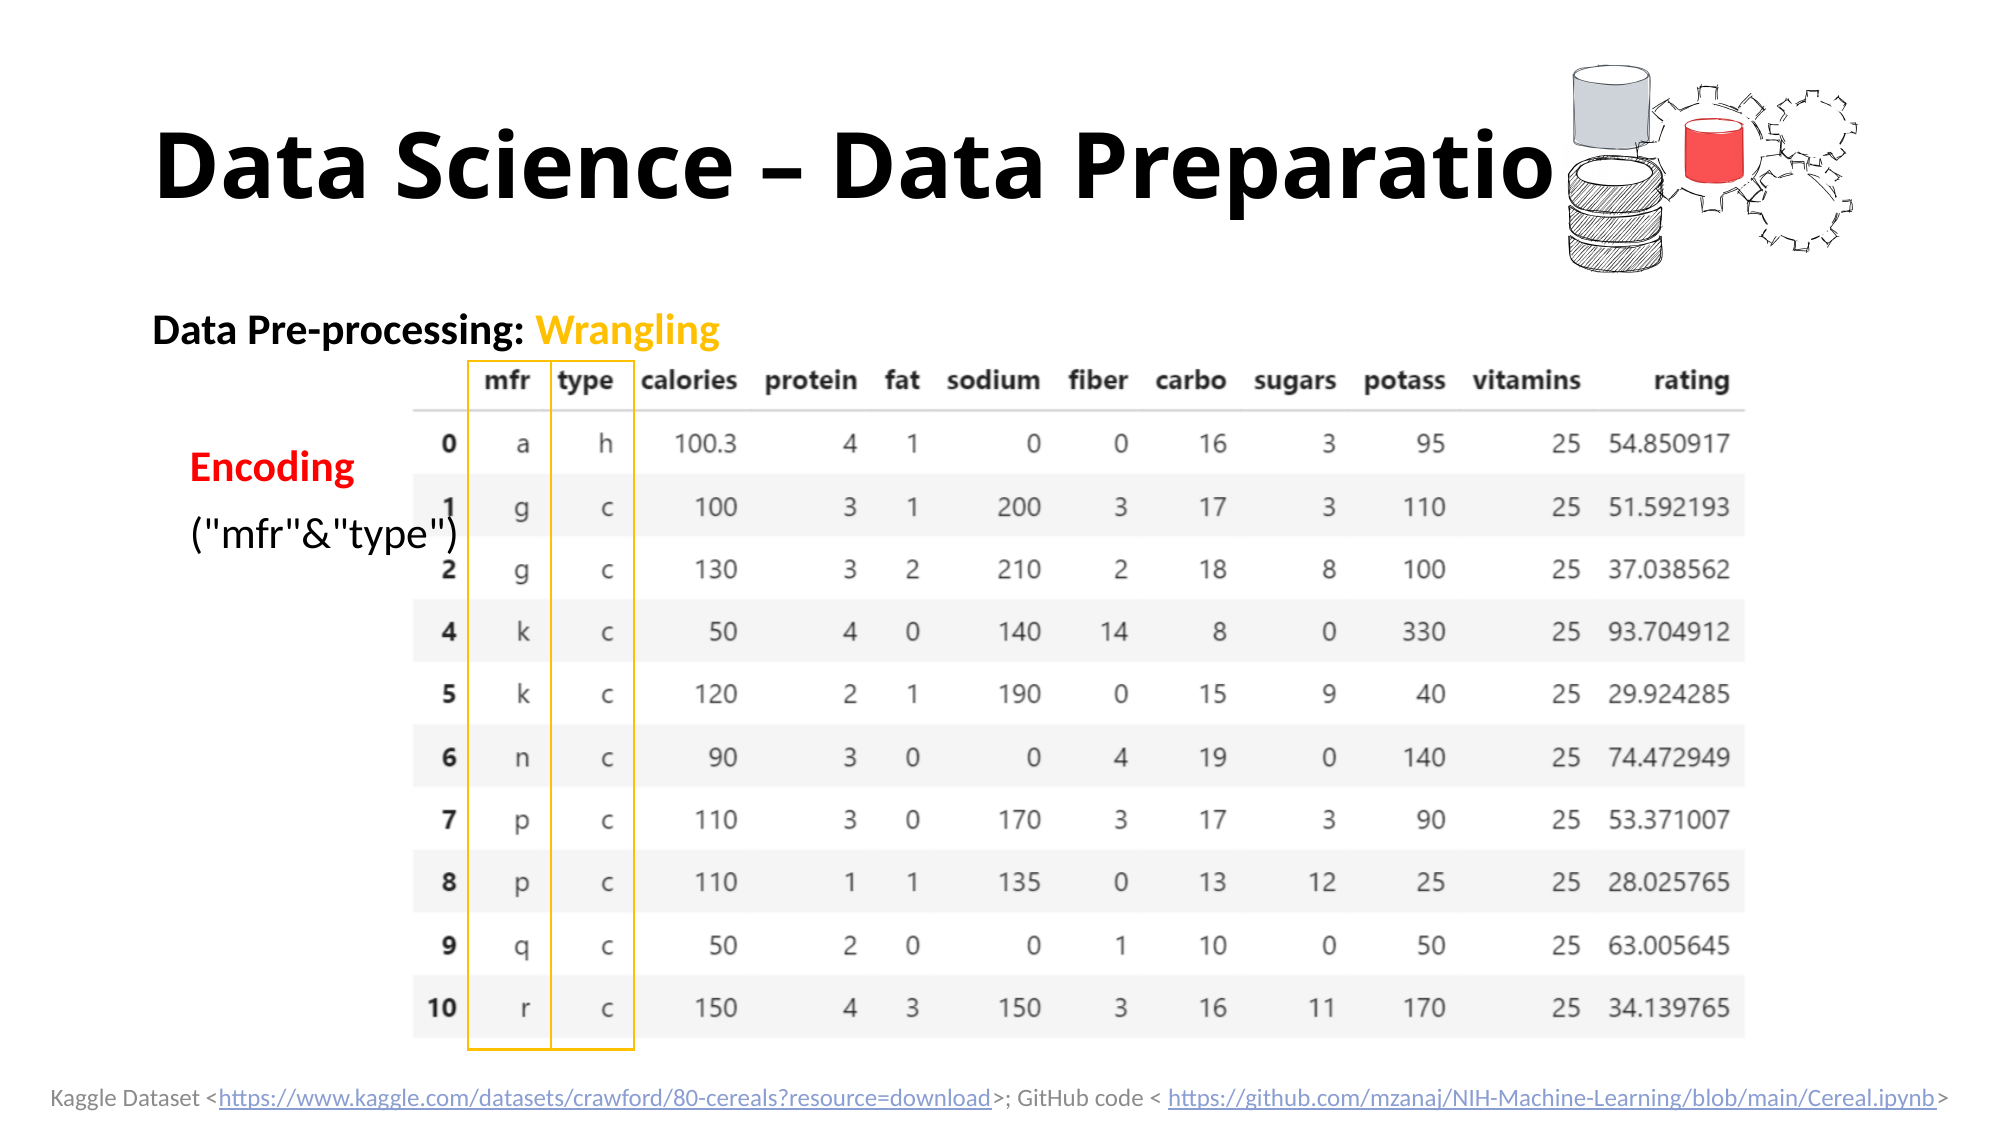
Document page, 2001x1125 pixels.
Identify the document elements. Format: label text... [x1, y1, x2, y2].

text_box [550, 1045, 635, 1051]
picture [1561, 58, 1863, 279]
footer Kaggle Dataset <https://www.kaggle.com/datasets/crawford/80-cereals?resource=download>; GitHub code < https://github.com/mzanaj/NIH-Machine-Learning/blob/main/Cereal.ipynb> [0, 1068, 2000, 1124]
picture [409, 362, 1754, 1045]
title Data Science – Data Preparation [137, 59, 1561, 278]
list Data Pre-processing: Wrangling Encoding ("mfr"&"type") [137, 299, 1863, 1038]
text_box [467, 1045, 550, 1051]
